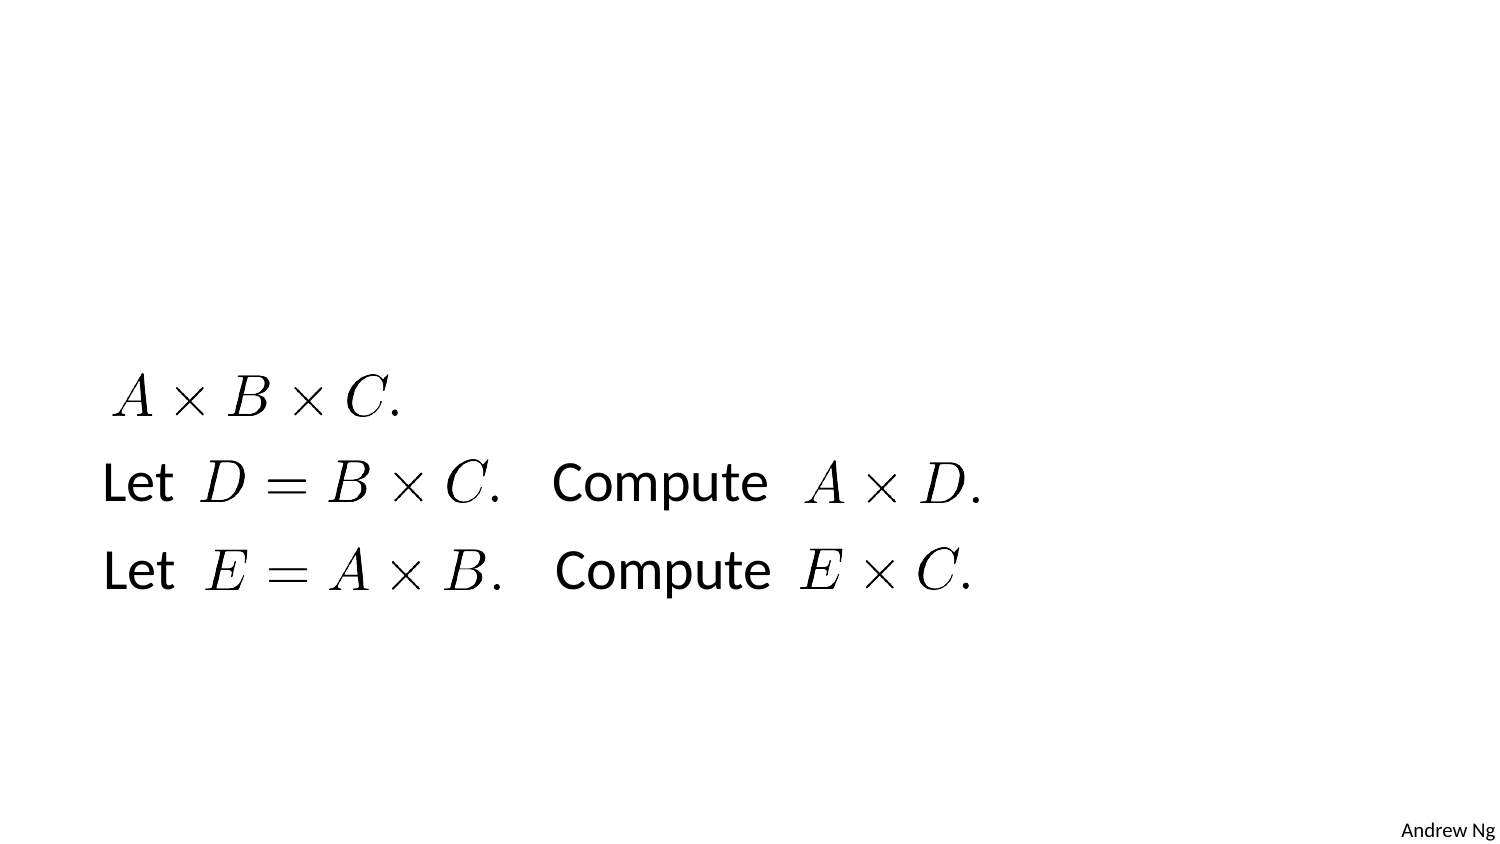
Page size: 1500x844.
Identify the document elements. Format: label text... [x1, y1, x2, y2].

picture [803, 460, 979, 503]
picture [204, 547, 501, 590]
text_box Let [88, 523, 226, 609]
text_box Let [87, 436, 225, 521]
text_box Compute [537, 436, 836, 521]
picture [112, 373, 398, 418]
picture [799, 547, 970, 591]
text_box Compute [540, 523, 839, 609]
picture [199, 459, 498, 503]
